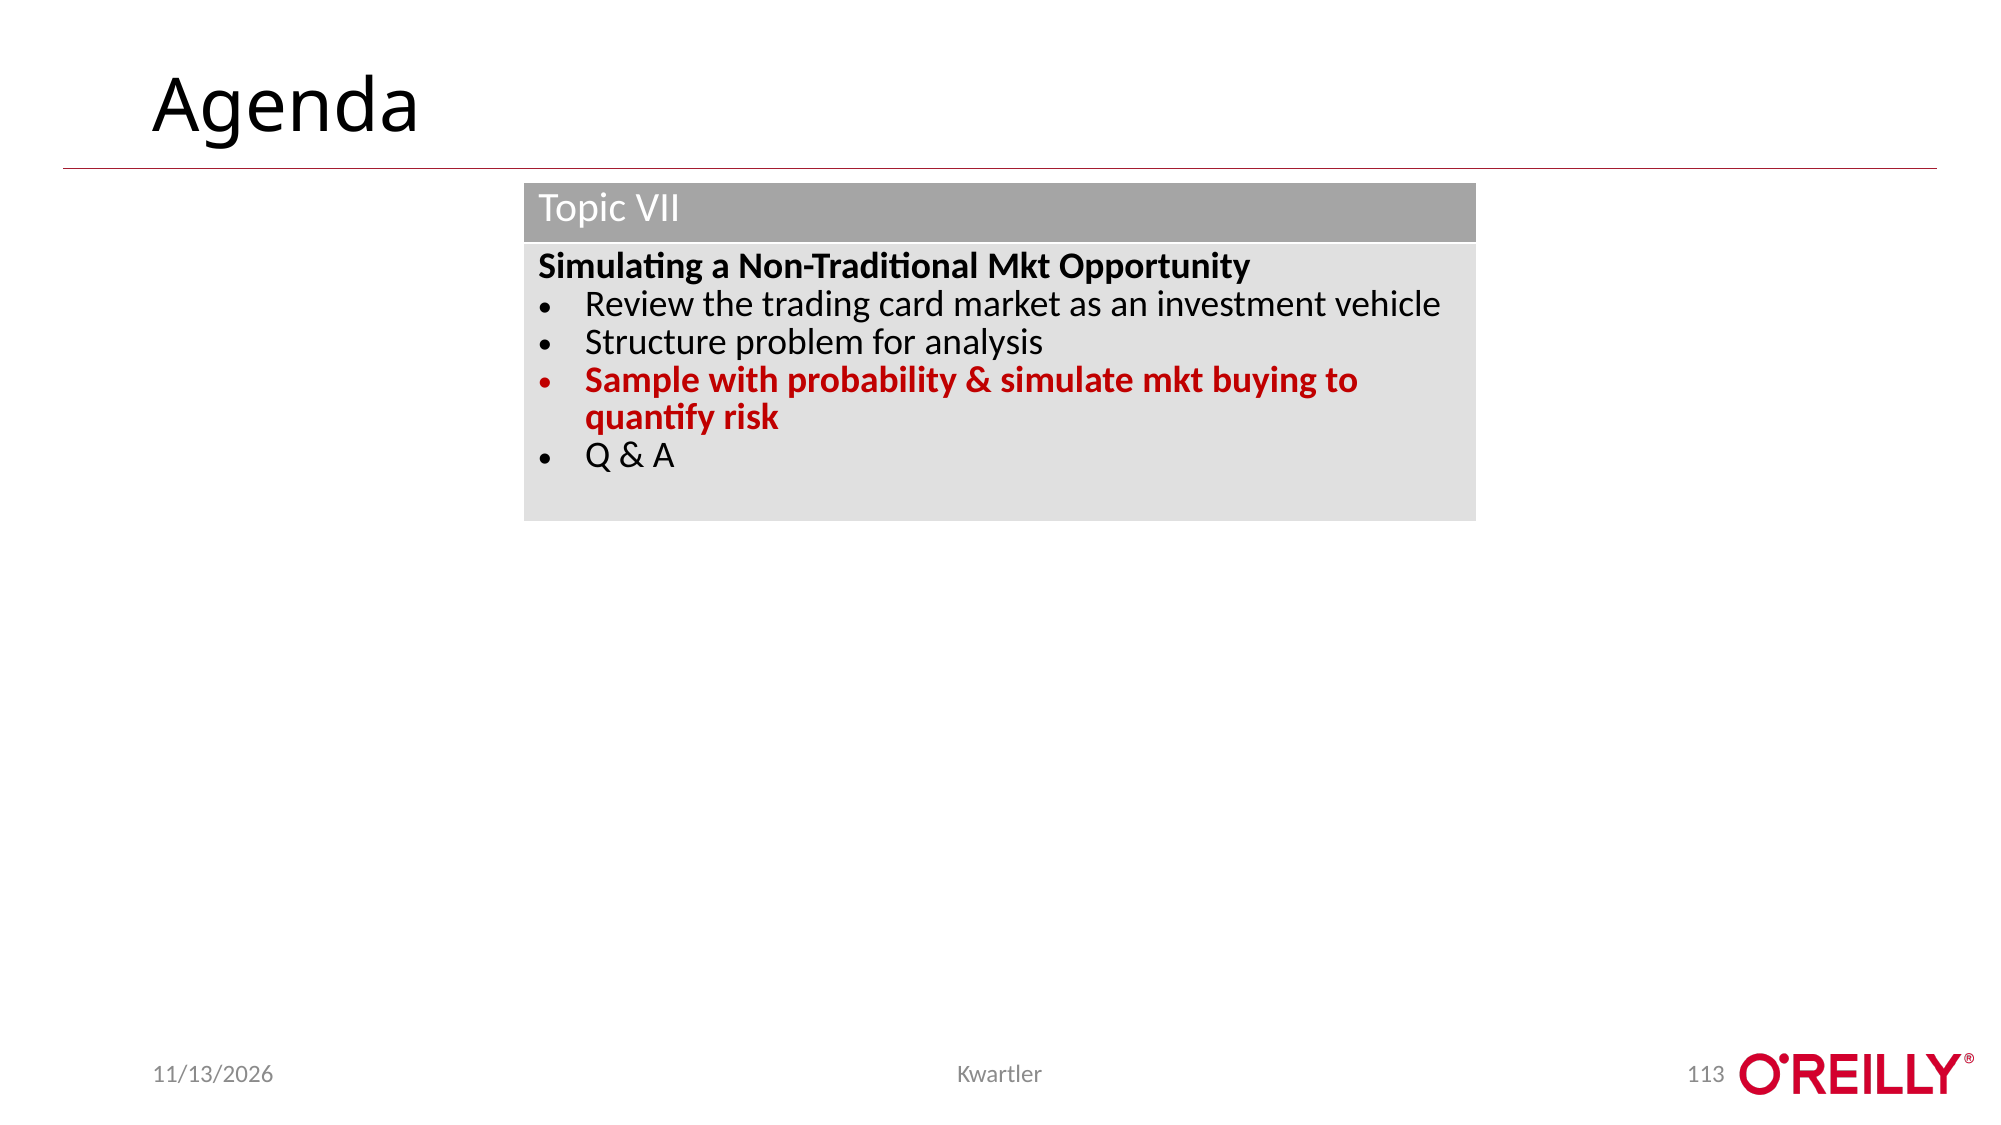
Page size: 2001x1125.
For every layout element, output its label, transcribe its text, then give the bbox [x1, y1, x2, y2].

title Agenda [137, 59, 1863, 156]
table_header Topic VII [524, 183, 1476, 242]
footer Kwartler [662, 1042, 1338, 1103]
table_cell Simulating a Non-Traditional Mkt Opportunity Review the trading card market as an investment vehicle Structure problem for analysis Sample with probability & simulate mkt buying to quantify risk Q & A [524, 244, 1476, 521]
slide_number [137, 1042, 588, 1103]
picture [1741, 1050, 1975, 1096]
text_box 113 [1412, 1042, 1741, 1103]
